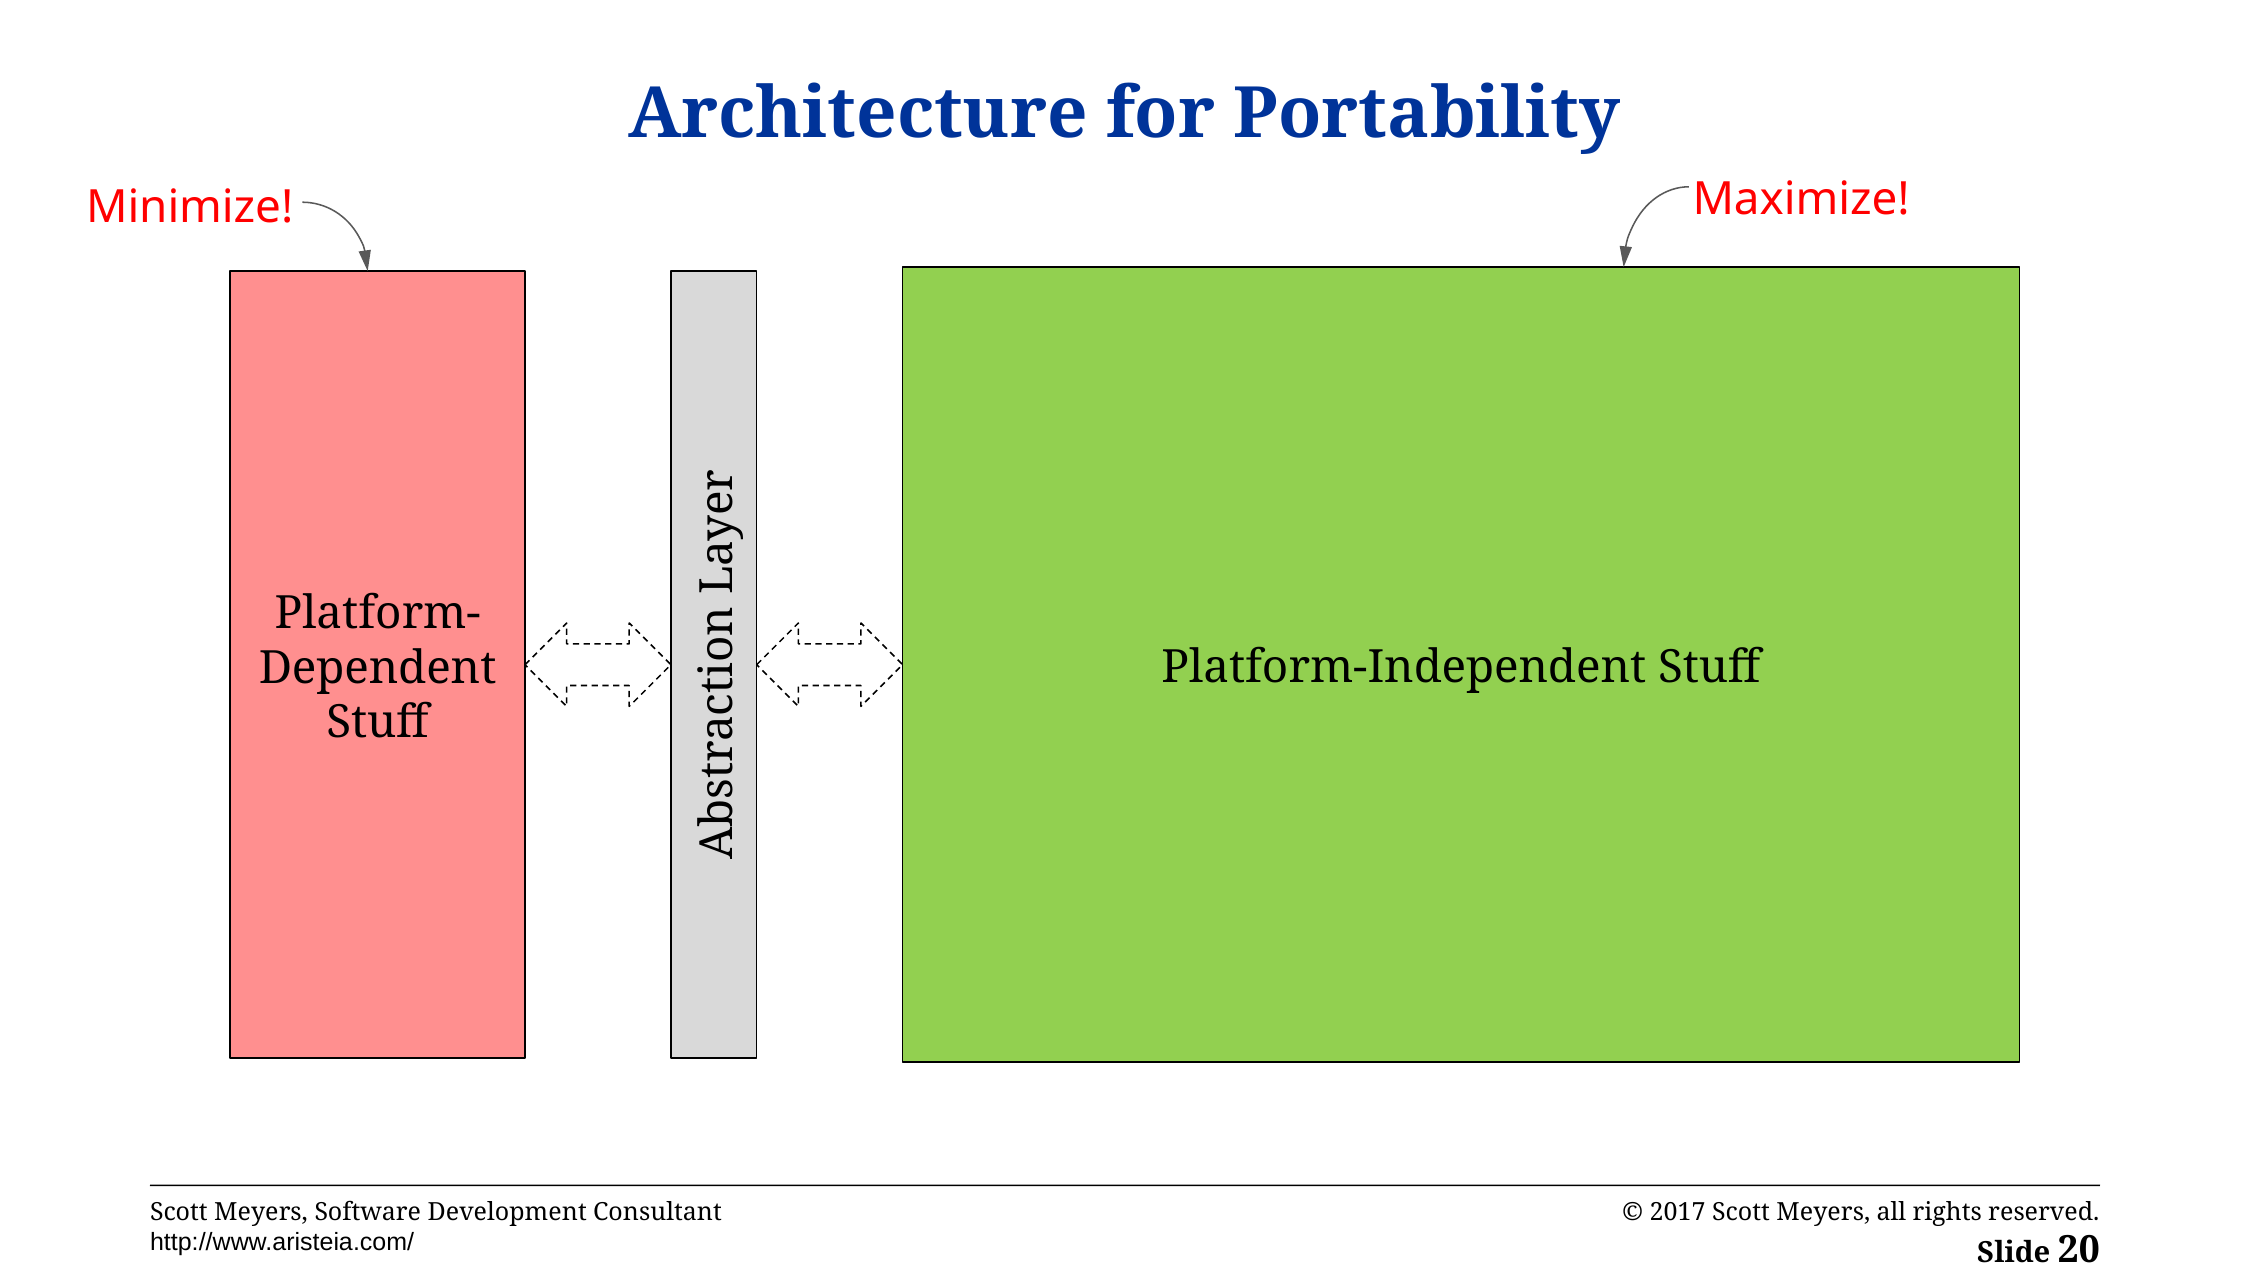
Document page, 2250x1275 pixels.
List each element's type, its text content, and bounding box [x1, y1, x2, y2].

title Architecture for Portability [150, 66, 2100, 153]
slide_number © 2017 Scott Meyers, all rights reserved. Slide 20 [1304, 1195, 2100, 1270]
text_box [66, 161, 368, 341]
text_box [1623, 152, 1929, 348]
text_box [230, 266, 2020, 1063]
footer Scott Meyers, Software Development Consultant http://www.aristeia.com/ [150, 1195, 1220, 1256]
